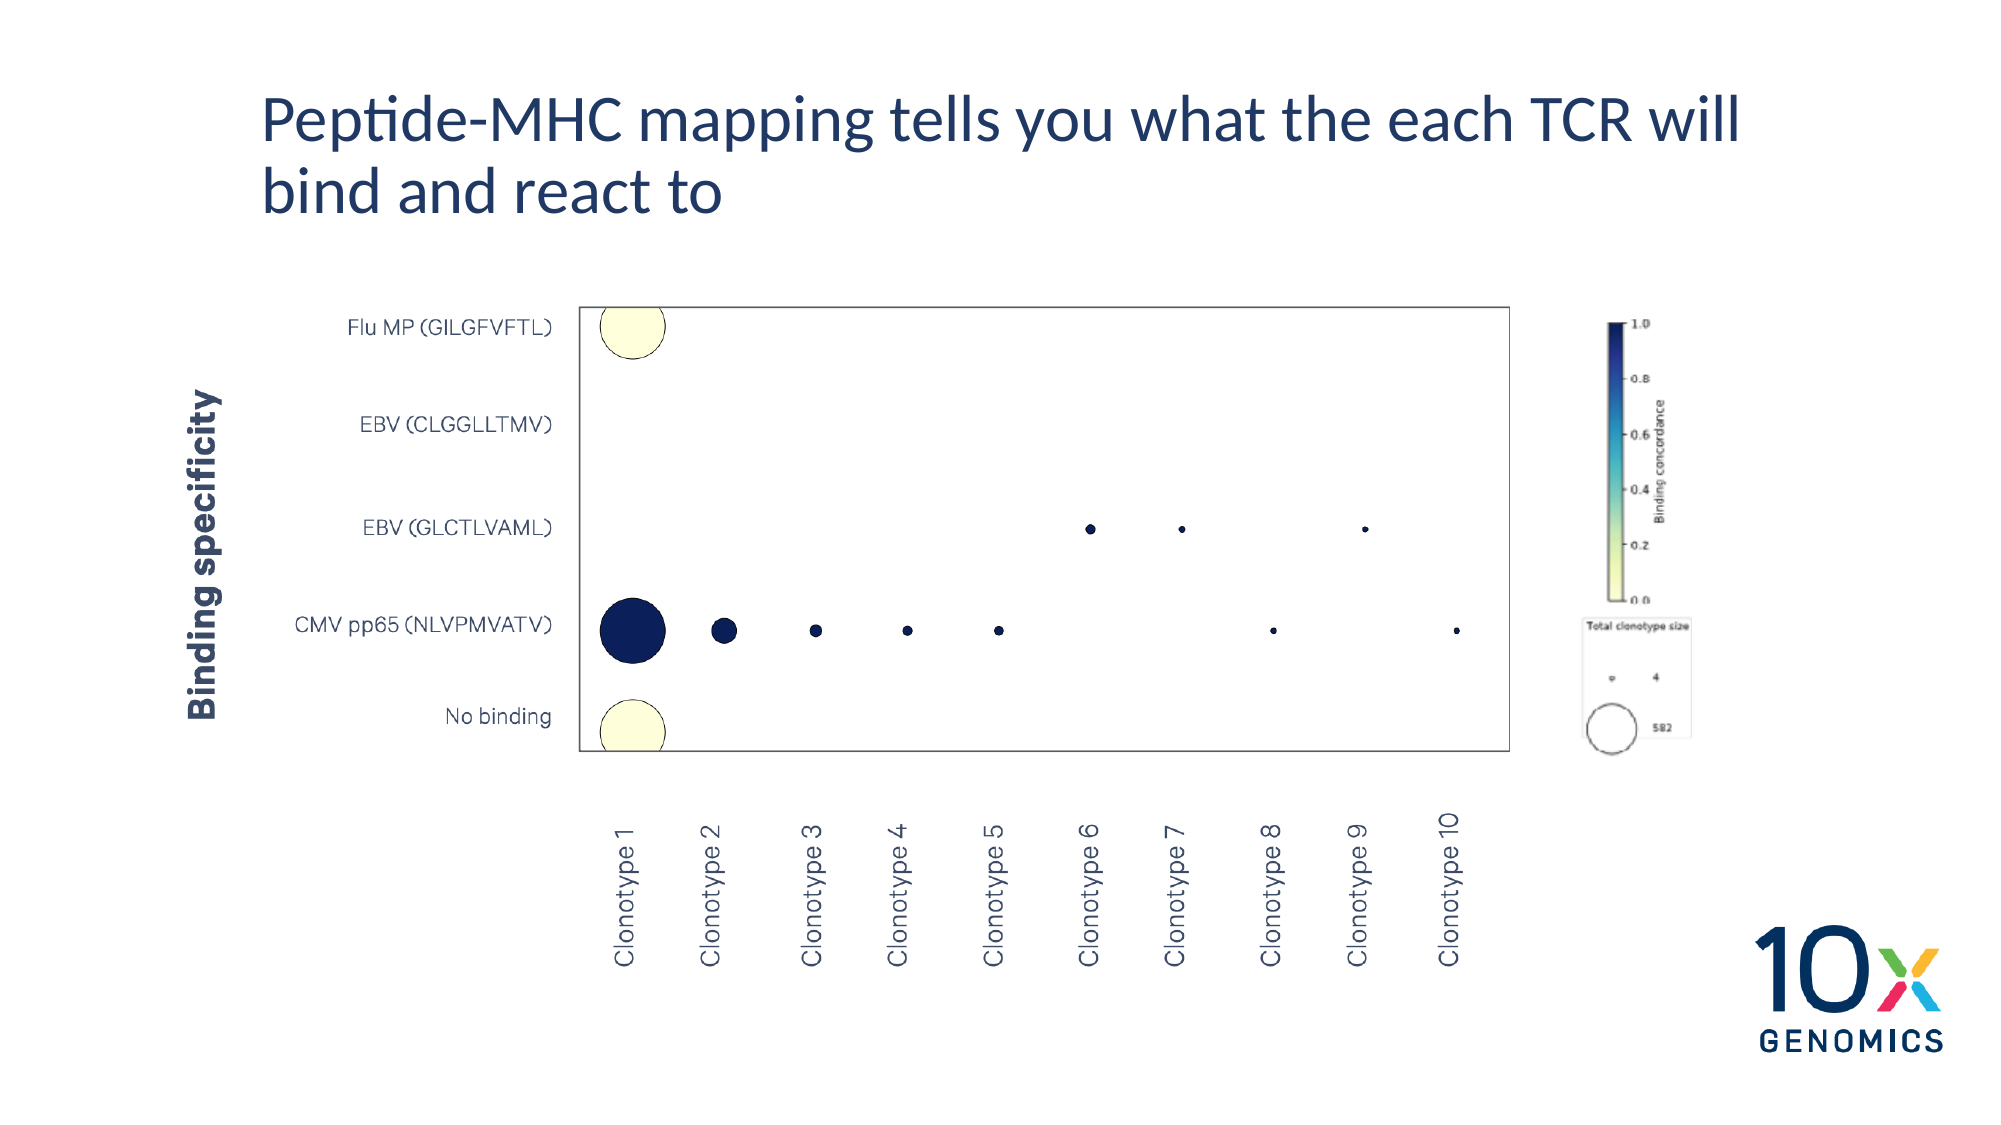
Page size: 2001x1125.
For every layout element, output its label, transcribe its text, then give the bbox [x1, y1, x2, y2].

picture [1729, 893, 1979, 1070]
picture [169, 264, 1712, 1009]
title Peptide-MHC mapping tells you what the each TCR will bind and react to [246, 47, 1774, 265]
